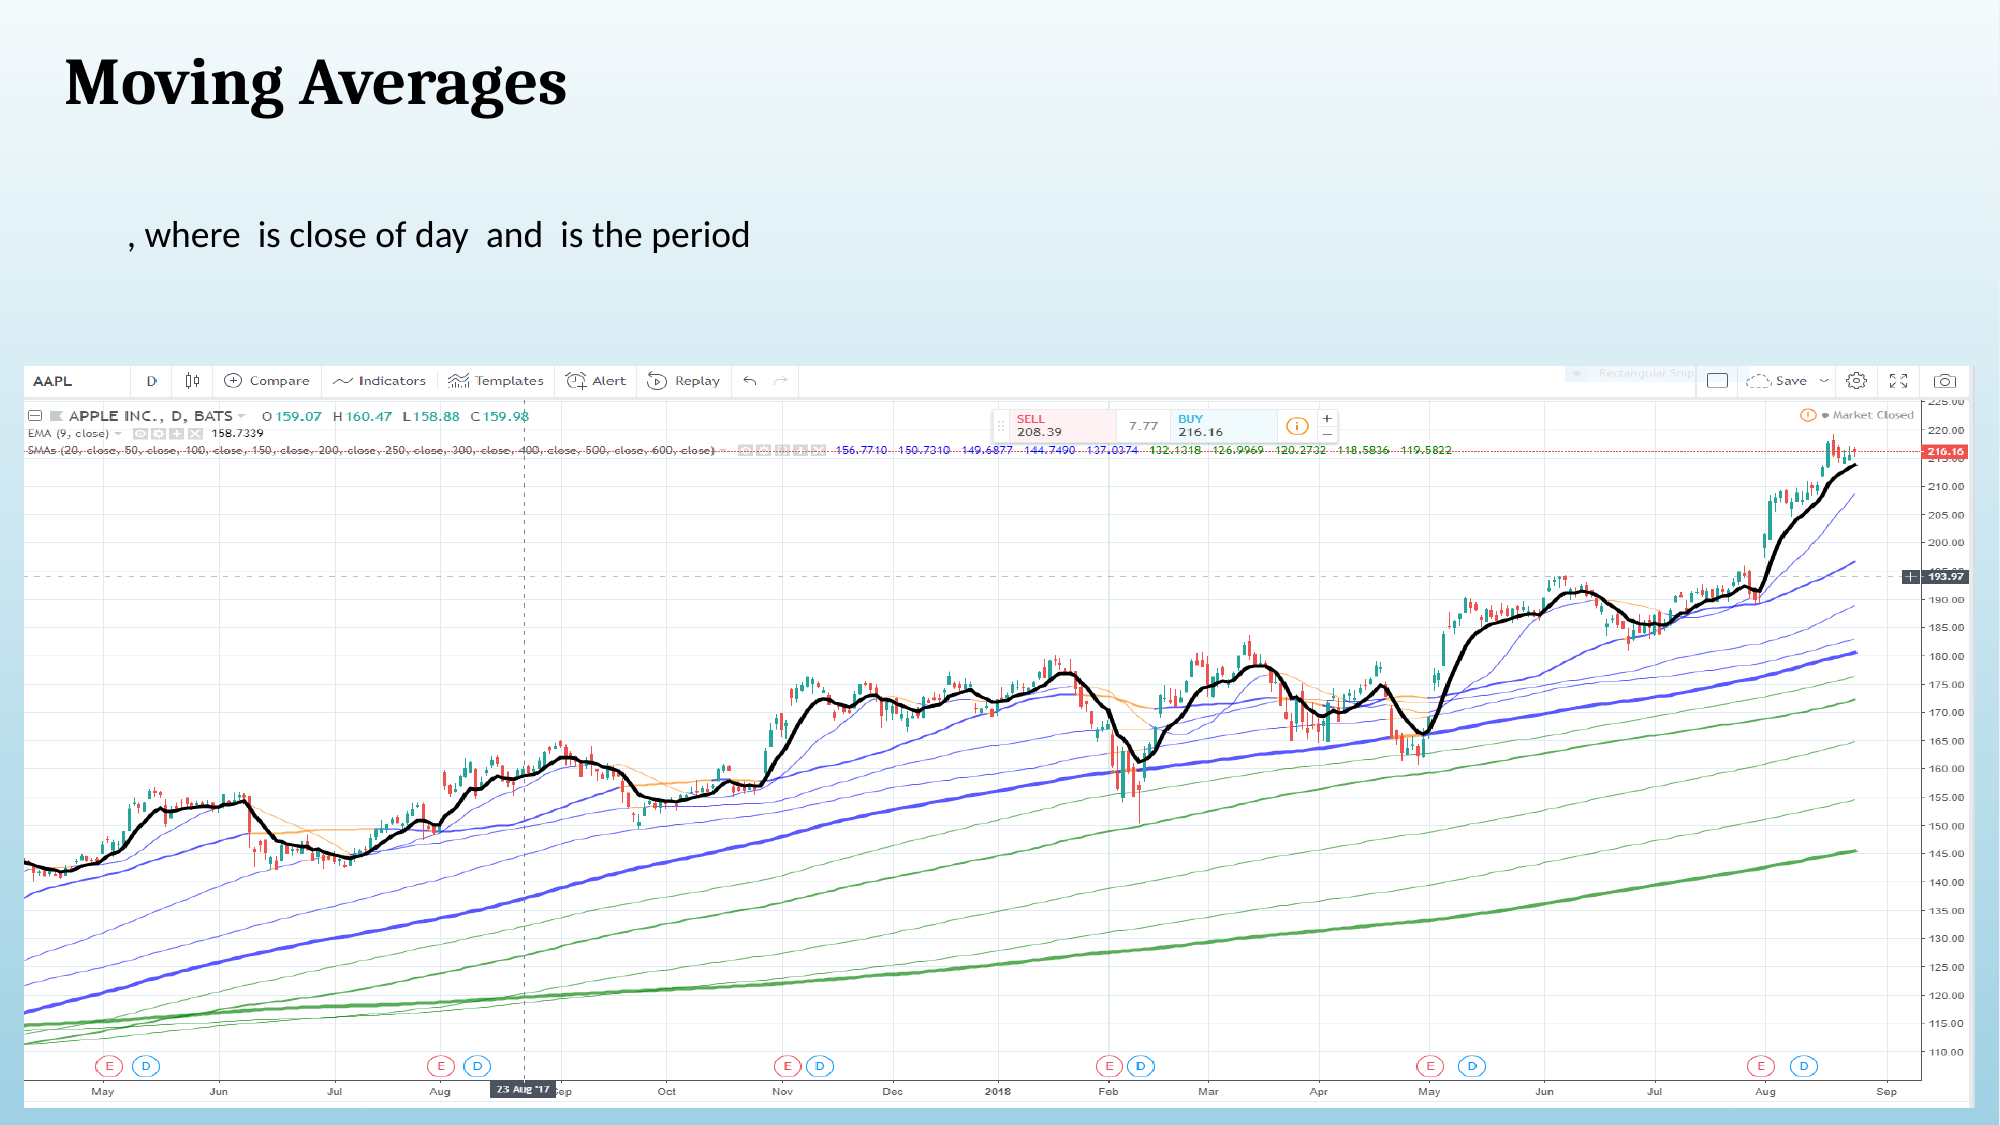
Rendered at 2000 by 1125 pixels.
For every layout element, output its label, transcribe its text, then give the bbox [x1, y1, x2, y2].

text_box Moving Averages [49, 37, 625, 125]
picture [24, 366, 1975, 1108]
